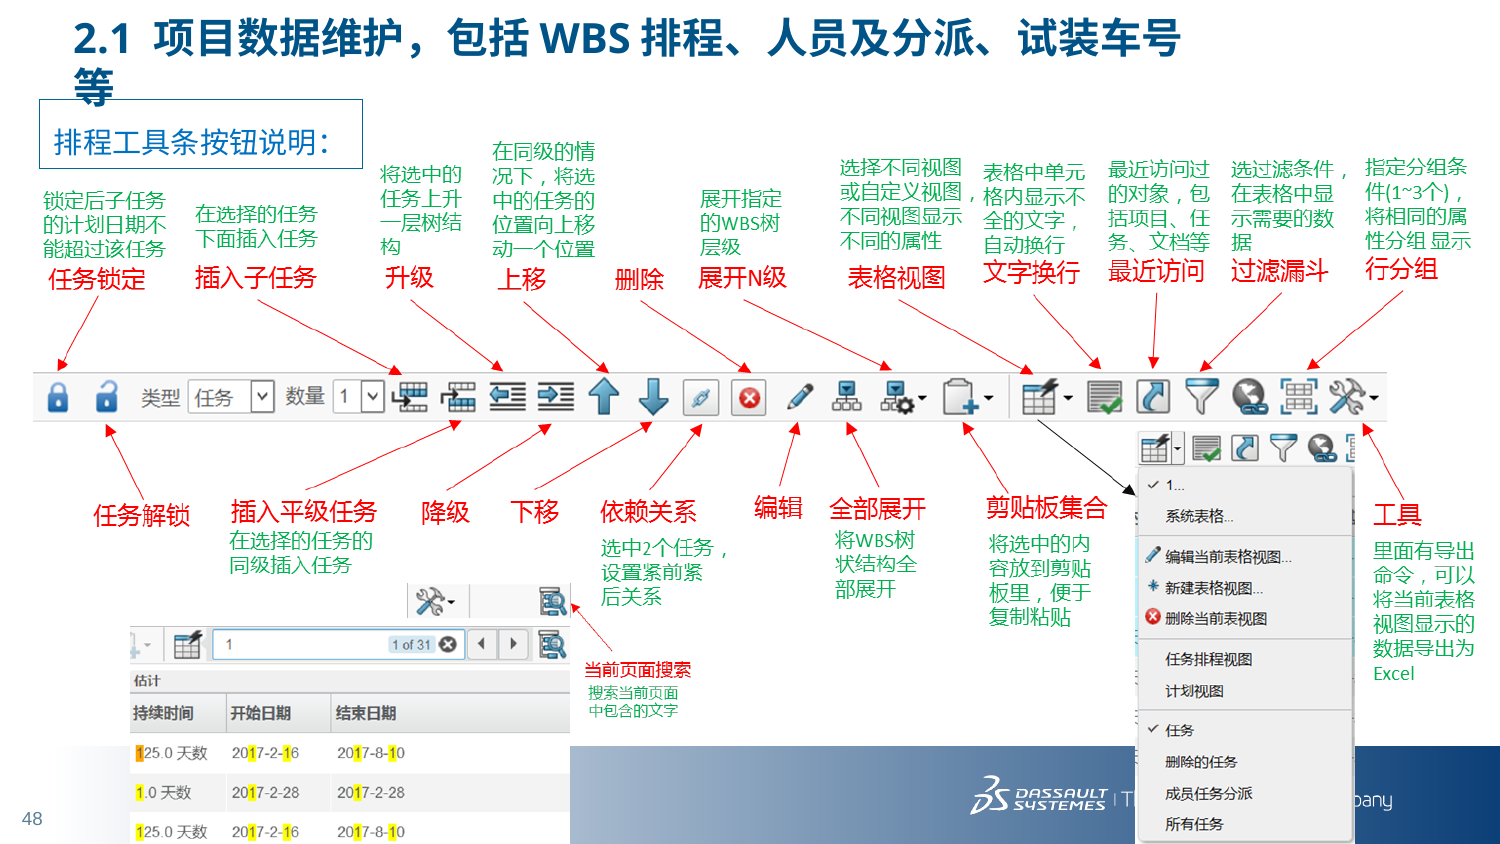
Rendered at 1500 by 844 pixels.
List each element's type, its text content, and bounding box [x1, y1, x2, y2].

title 2.1 项目数据维护，包括WBS排程、人员及分派、试装车号等 [58, 23, 1220, 100]
picture [28, 131, 1500, 844]
text_box 排程工具条按钮说明： [39, 99, 363, 129]
picture [41, 131, 361, 167]
